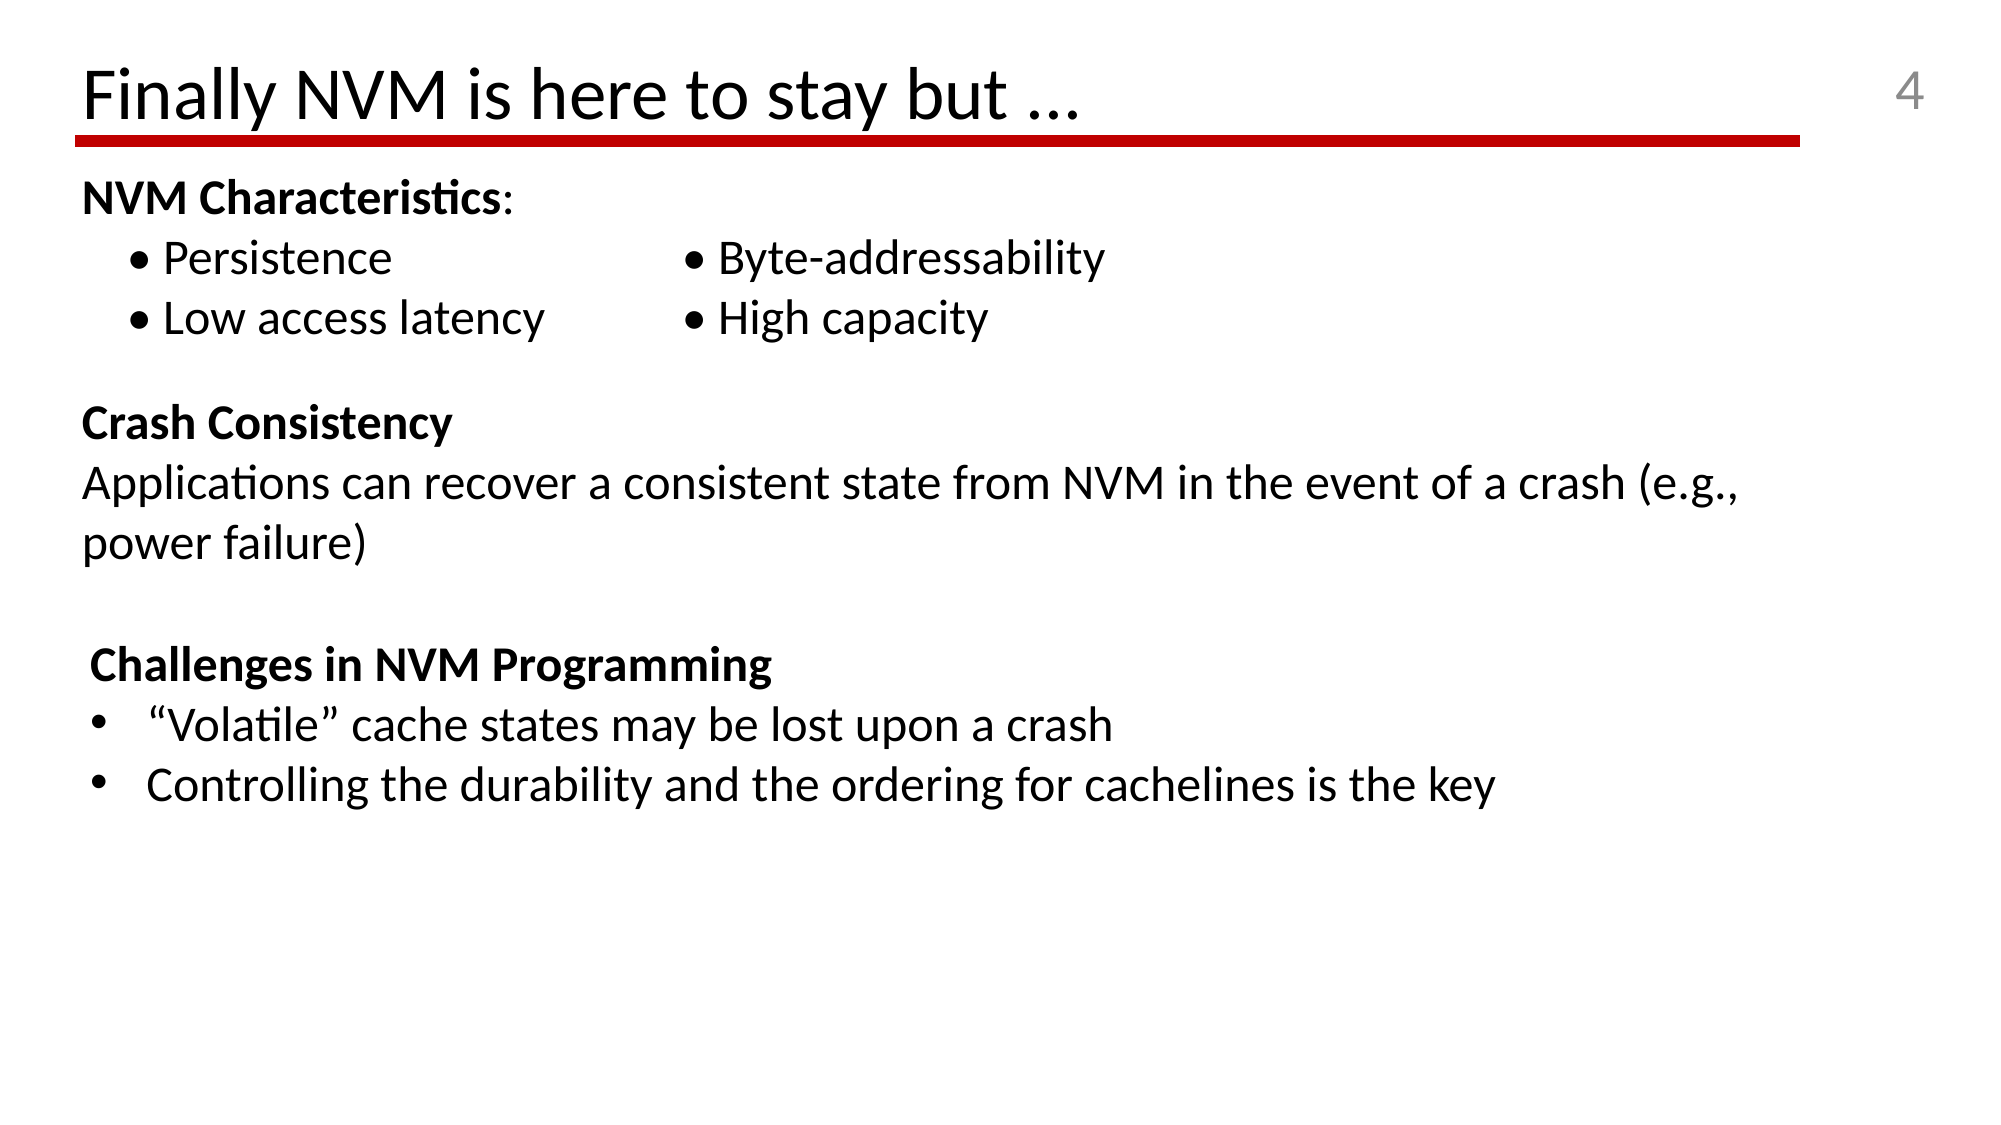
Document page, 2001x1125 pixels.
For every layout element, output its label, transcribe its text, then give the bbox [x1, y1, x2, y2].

slide_number 4 [1824, 38, 1941, 134]
text_box Challenges in NVM Programming “Volatile” cache states may be lost upon a crash Controlling the durability and the ordering for cachelines is the key [75, 623, 1808, 819]
text_box NVM Characteristics: • Persistence • Byte-addressability • Low access latency • High capacity [67, 157, 1602, 353]
text_box Finally NVM is here to stay but ... [67, 59, 1793, 144]
text_box Crash Consistency Applications can recover a consistent state from NVM in the event of a crash (e.g., power failure) [67, 382, 1800, 578]
